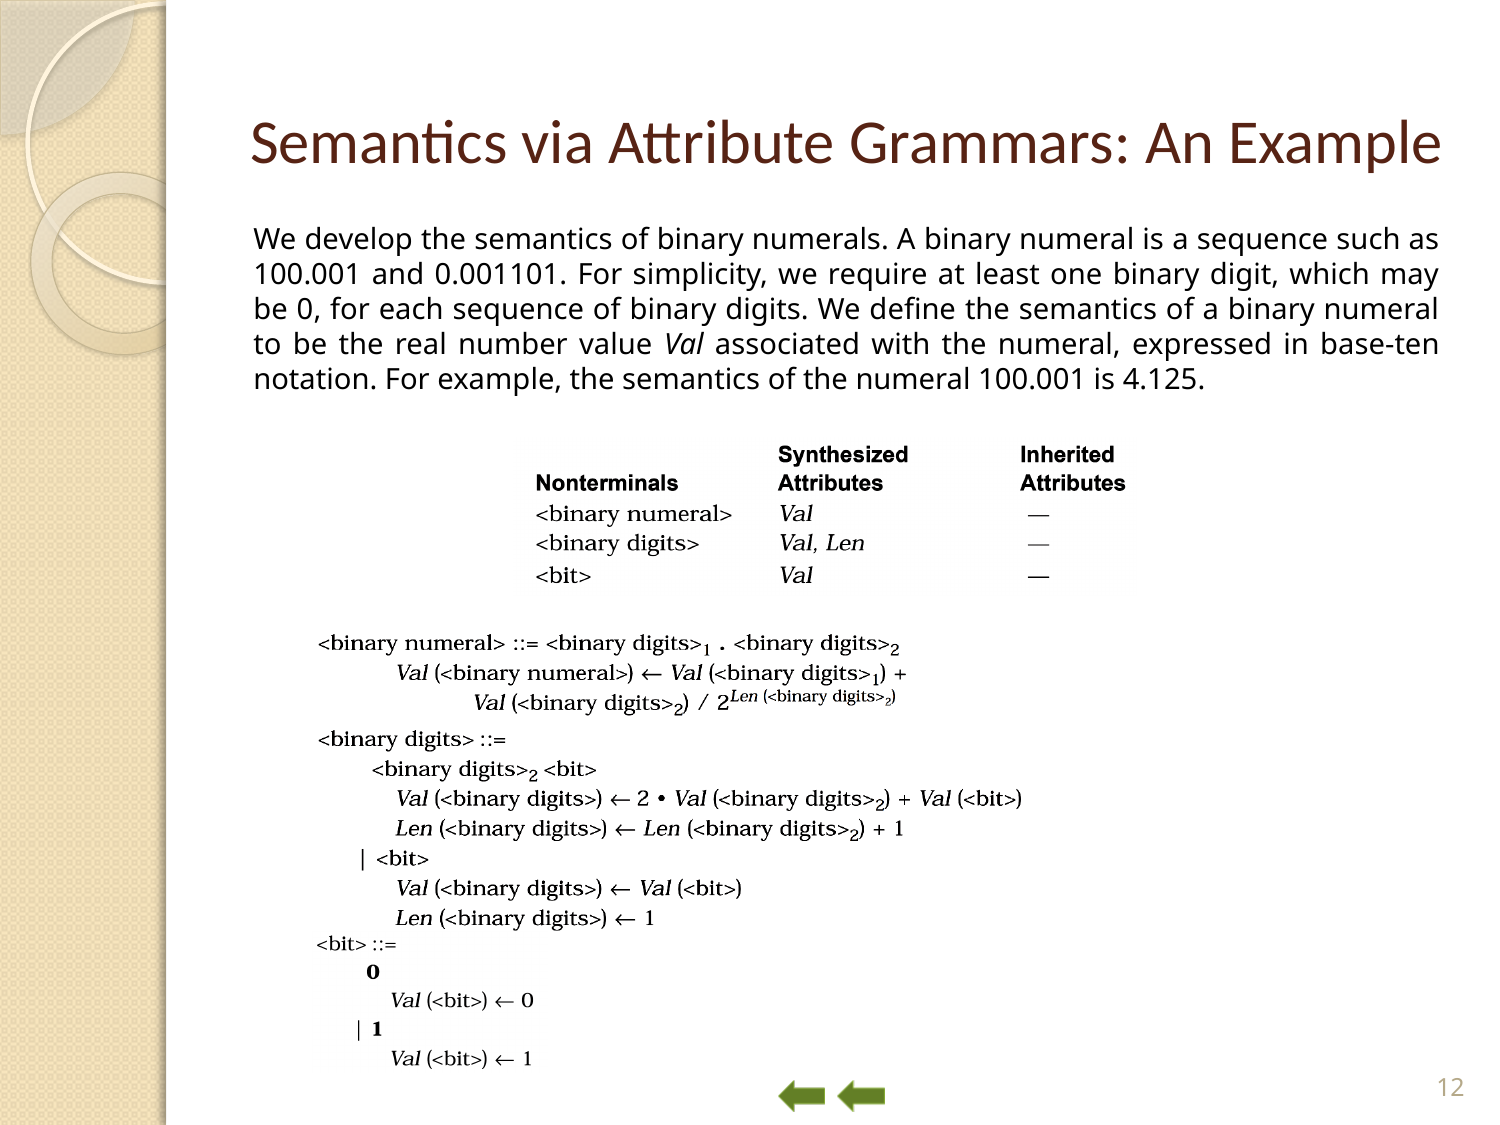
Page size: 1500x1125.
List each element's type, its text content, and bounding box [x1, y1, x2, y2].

title Semantics via Attribute Grammars: An Example [235, 45, 1466, 233]
picture [312, 627, 1032, 1073]
picture [836, 1079, 885, 1112]
picture [512, 437, 1137, 596]
picture [778, 1079, 826, 1112]
list We develop the semantics of binary numerals. A binary numeral is a sequence such as 100.001 and 0.001101. For simplicity, we require at least one binary digit, which may be 0, for each sequence of binary digits. We define the semantics of a binary numeral to be the real number value Val associated with the numeral, expressed in base-ten notation. For example, the semantics of the numeral 100.001 is 4.125. [225, 212, 1455, 1063]
slide_number 12 [1413, 1034, 1488, 1113]
